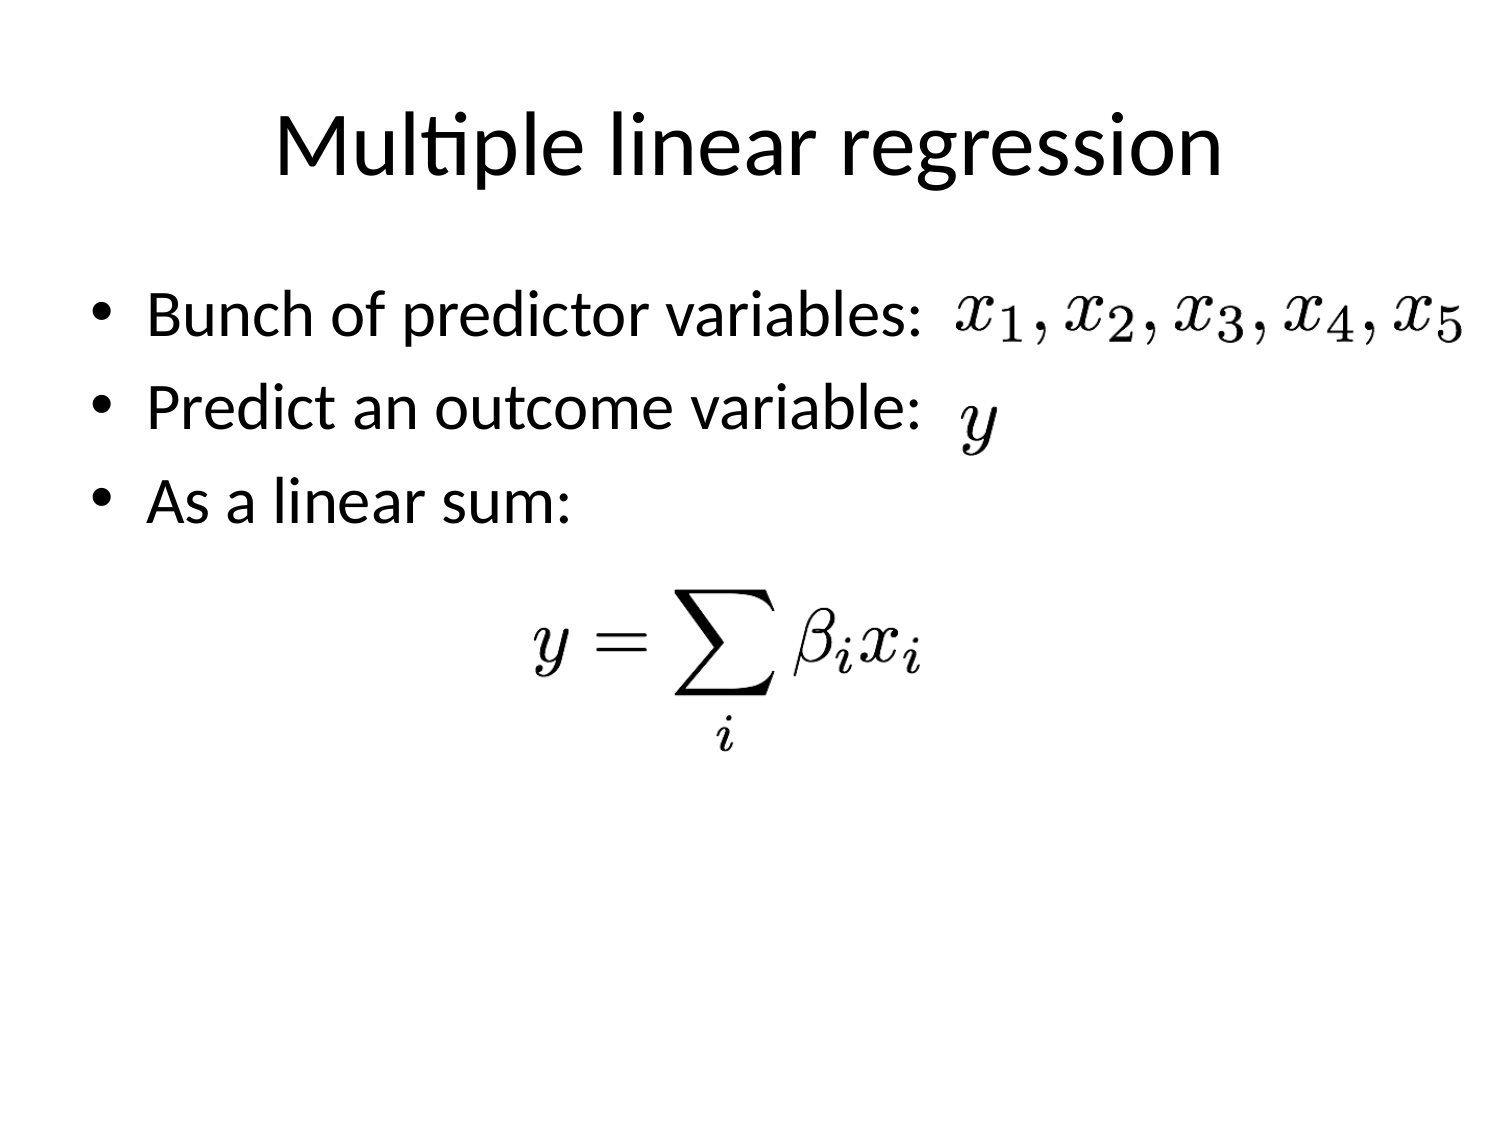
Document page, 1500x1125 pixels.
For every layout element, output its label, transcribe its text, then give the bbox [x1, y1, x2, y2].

title Multiple linear regression [75, 45, 1425, 233]
picture [956, 295, 1463, 346]
picture [533, 589, 922, 753]
picture [960, 404, 999, 456]
list Bunch of predictor variables: Predict an outcome variable: As a linear sum: [75, 262, 1425, 1005]
